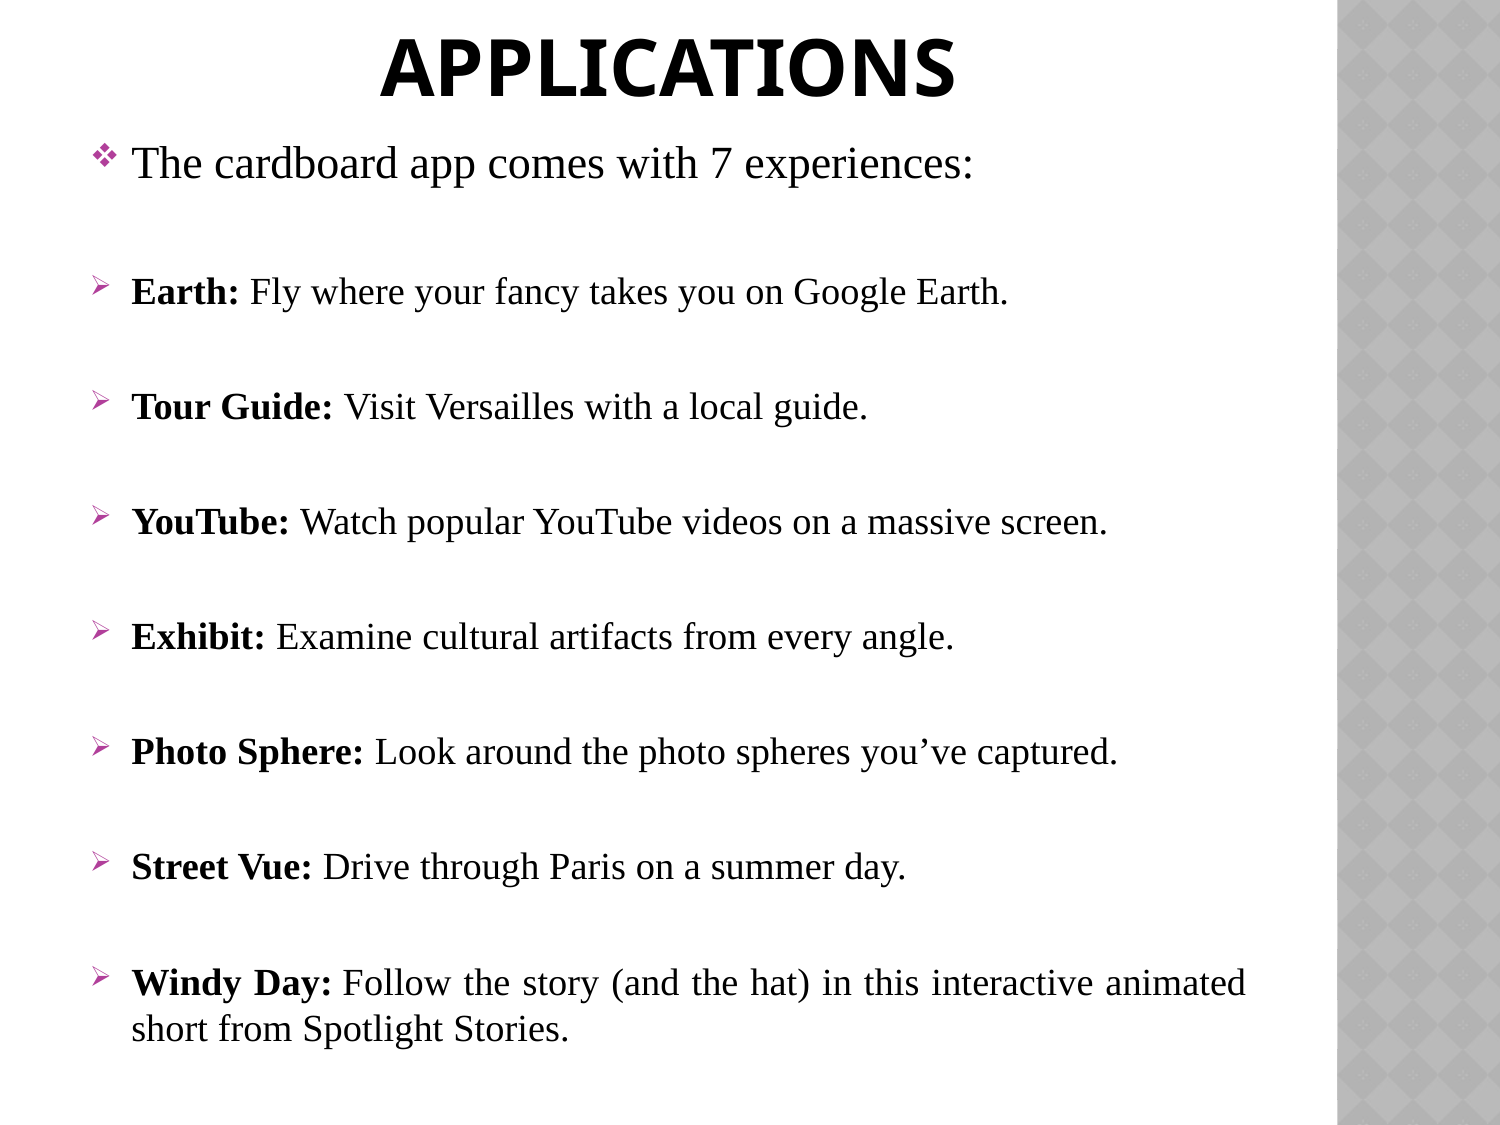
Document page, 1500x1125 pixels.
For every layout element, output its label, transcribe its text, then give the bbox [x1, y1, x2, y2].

list The cardboard app comes with 7 experiences: Earth: Fly where your fancy takes you on Google Earth. Tour Guide: Visit Versailles with a local guide. YouTube: Watch popular YouTube videos on a massive screen. Exhibit: Examine cultural artifacts from every angle. Photo Sphere: Look around the photo spheres you’ve captured. Street Vue: Drive through Paris on a summer day. Windy Day: Follow the story (and the hat) in this interactive animated short from Spotlight Stories. [75, 125, 1263, 1059]
title applications [75, 0, 1263, 113]
